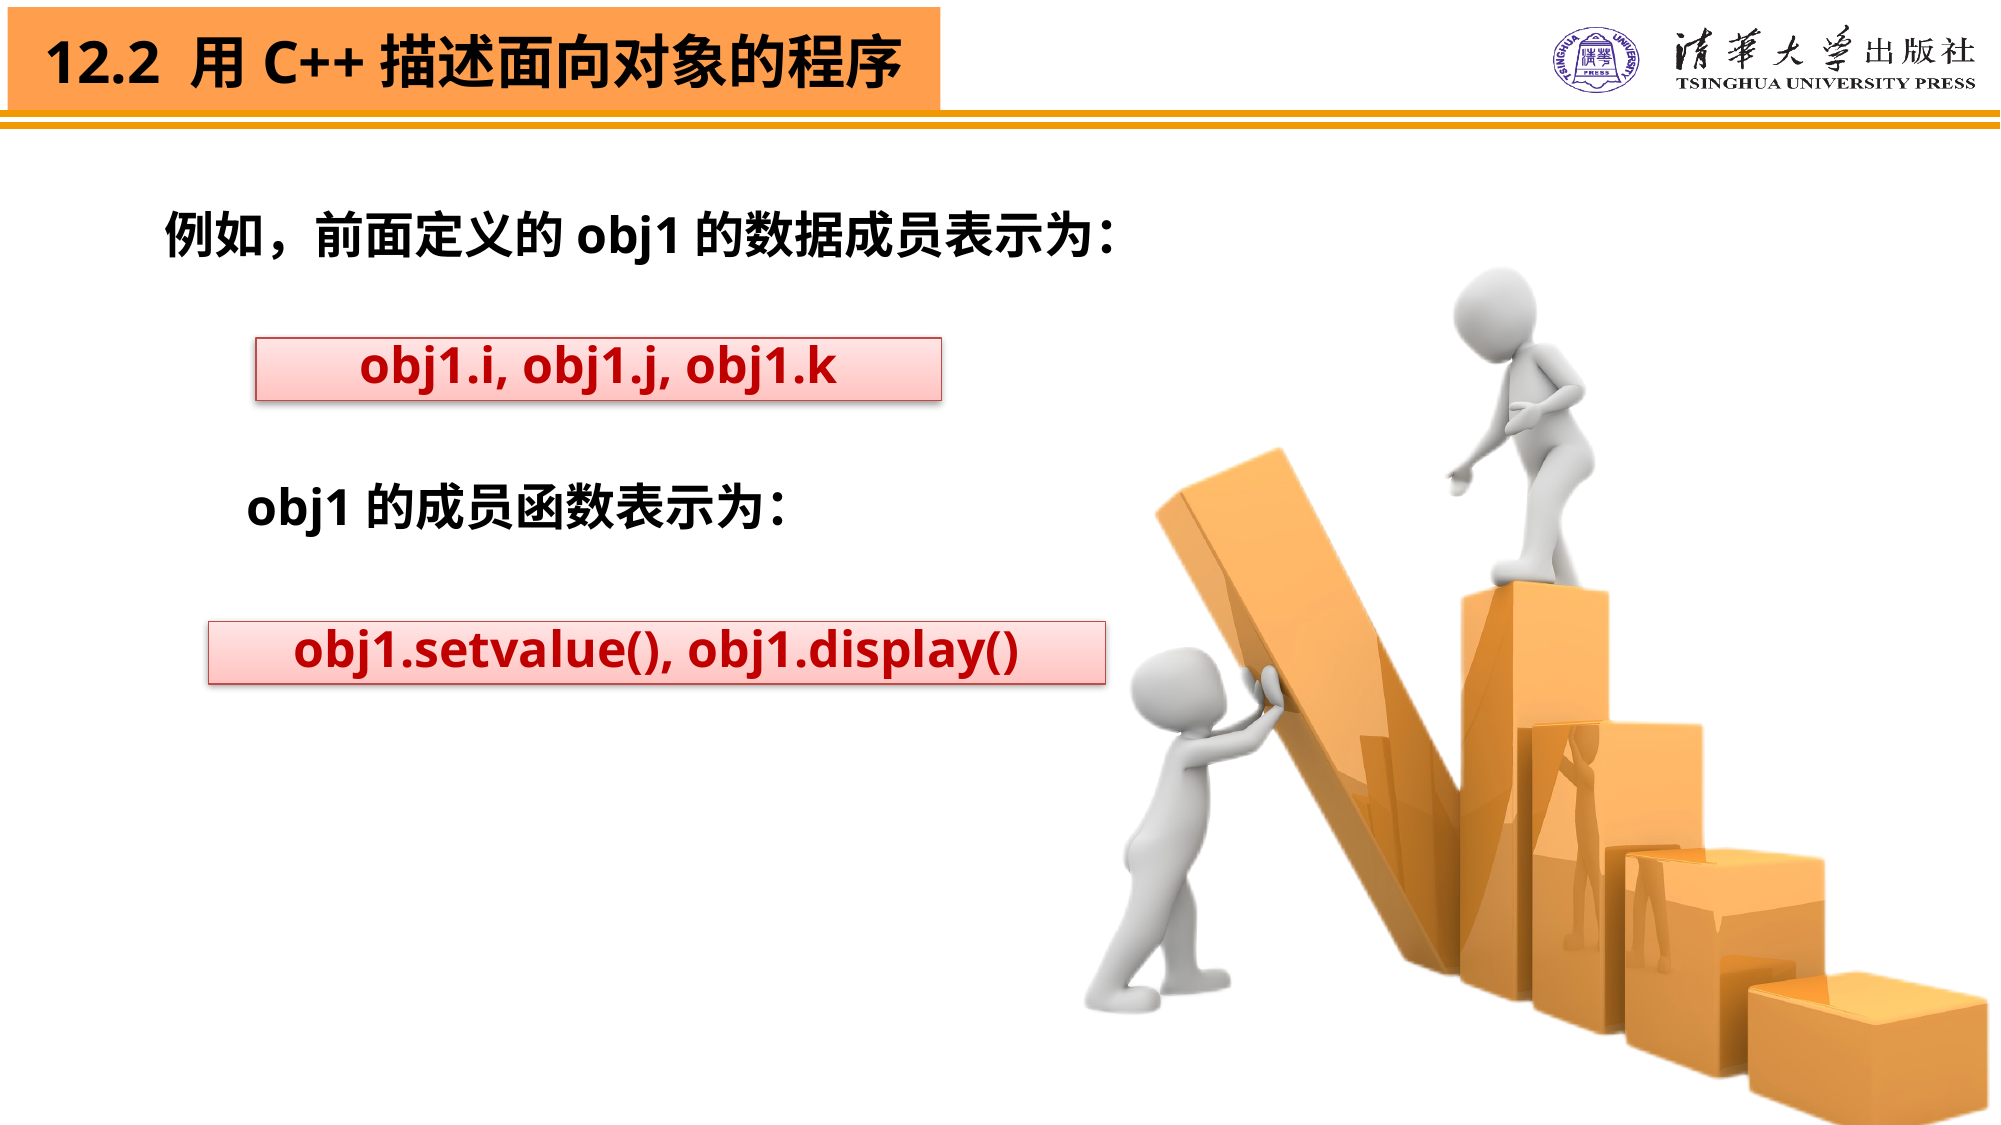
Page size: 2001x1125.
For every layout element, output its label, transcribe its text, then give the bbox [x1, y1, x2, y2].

text_box 例如，前面定义的obj1的数据成员表示为： [149, 208, 1003, 271]
picture [1008, 191, 2000, 1125]
text_box obj1.i, obj1.j, obj1.k [255, 337, 942, 401]
text_box obj1的成员函数表示为： [232, 479, 860, 543]
picture [1504, 0, 2001, 144]
text_box obj1.setvalue(), obj1.display() [208, 621, 1003, 685]
